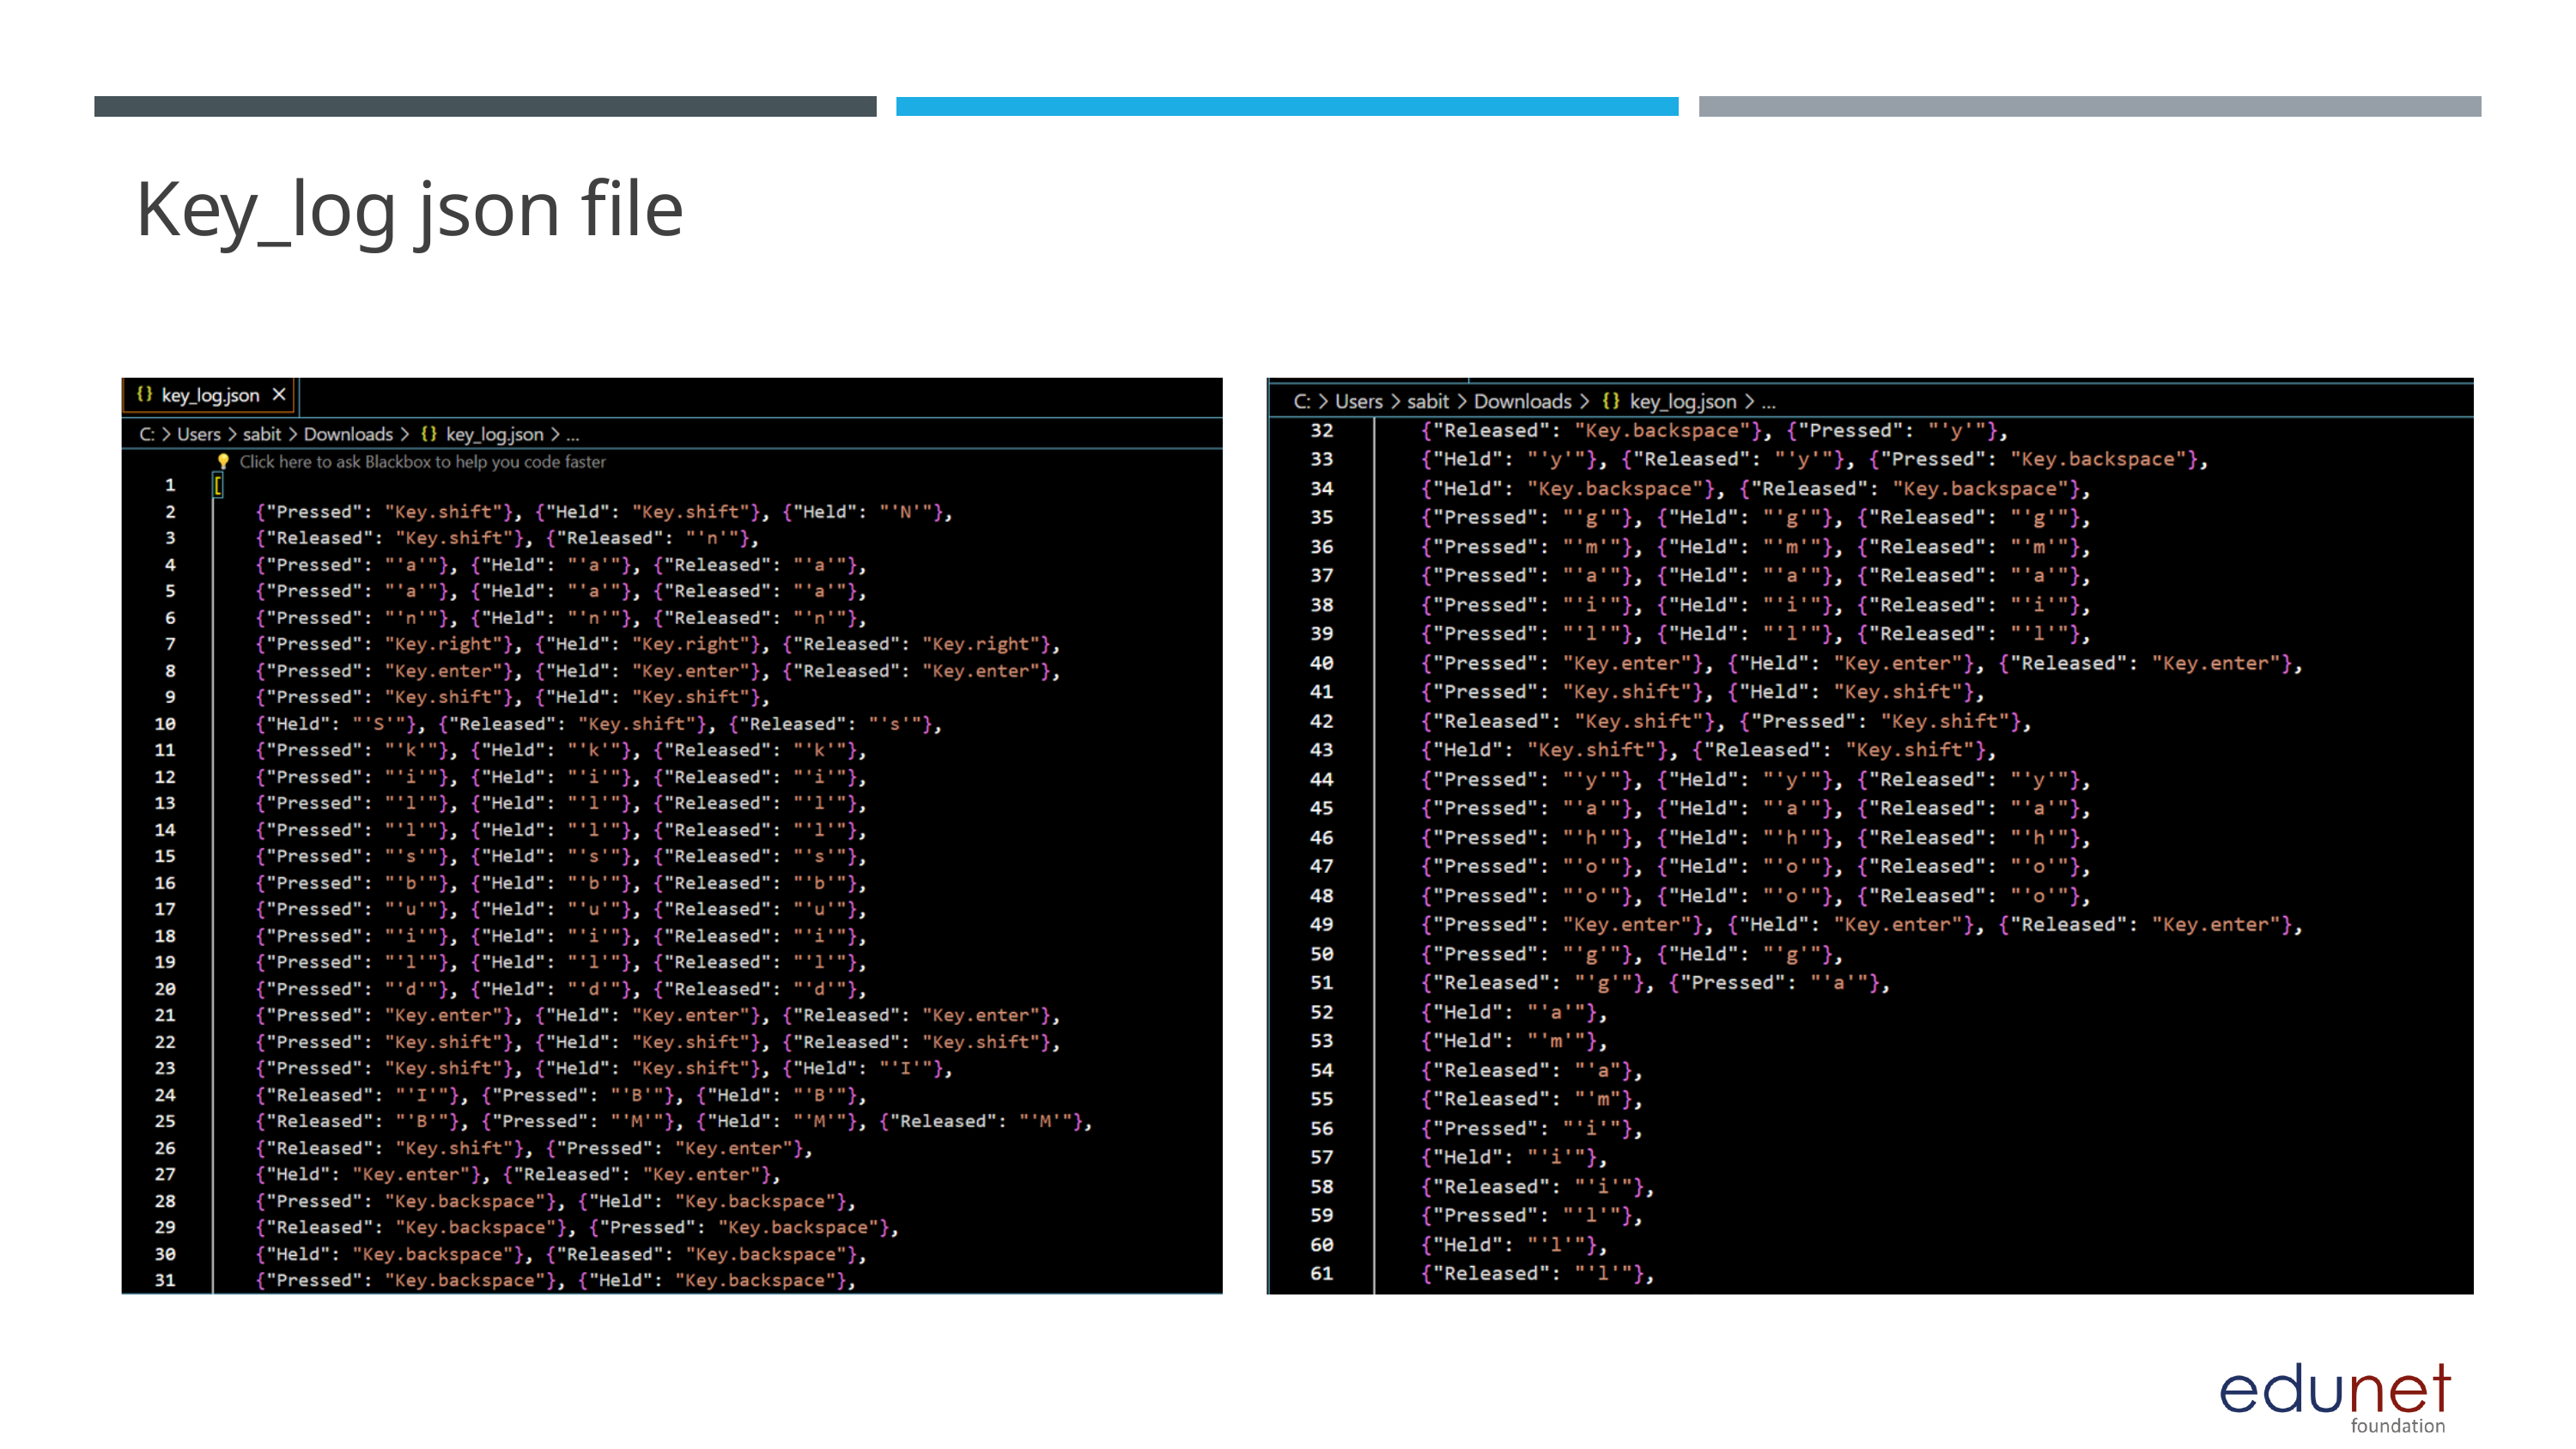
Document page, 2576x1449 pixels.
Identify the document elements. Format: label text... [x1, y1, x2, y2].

text_box [2215, 1360, 2454, 1437]
text_box [1267, 378, 2474, 1294]
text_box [1698, 95, 2482, 118]
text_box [94, 96, 878, 118]
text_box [896, 96, 1680, 117]
text_box [121, 378, 1223, 1294]
text_box Key_log json file [134, 160, 2439, 252]
